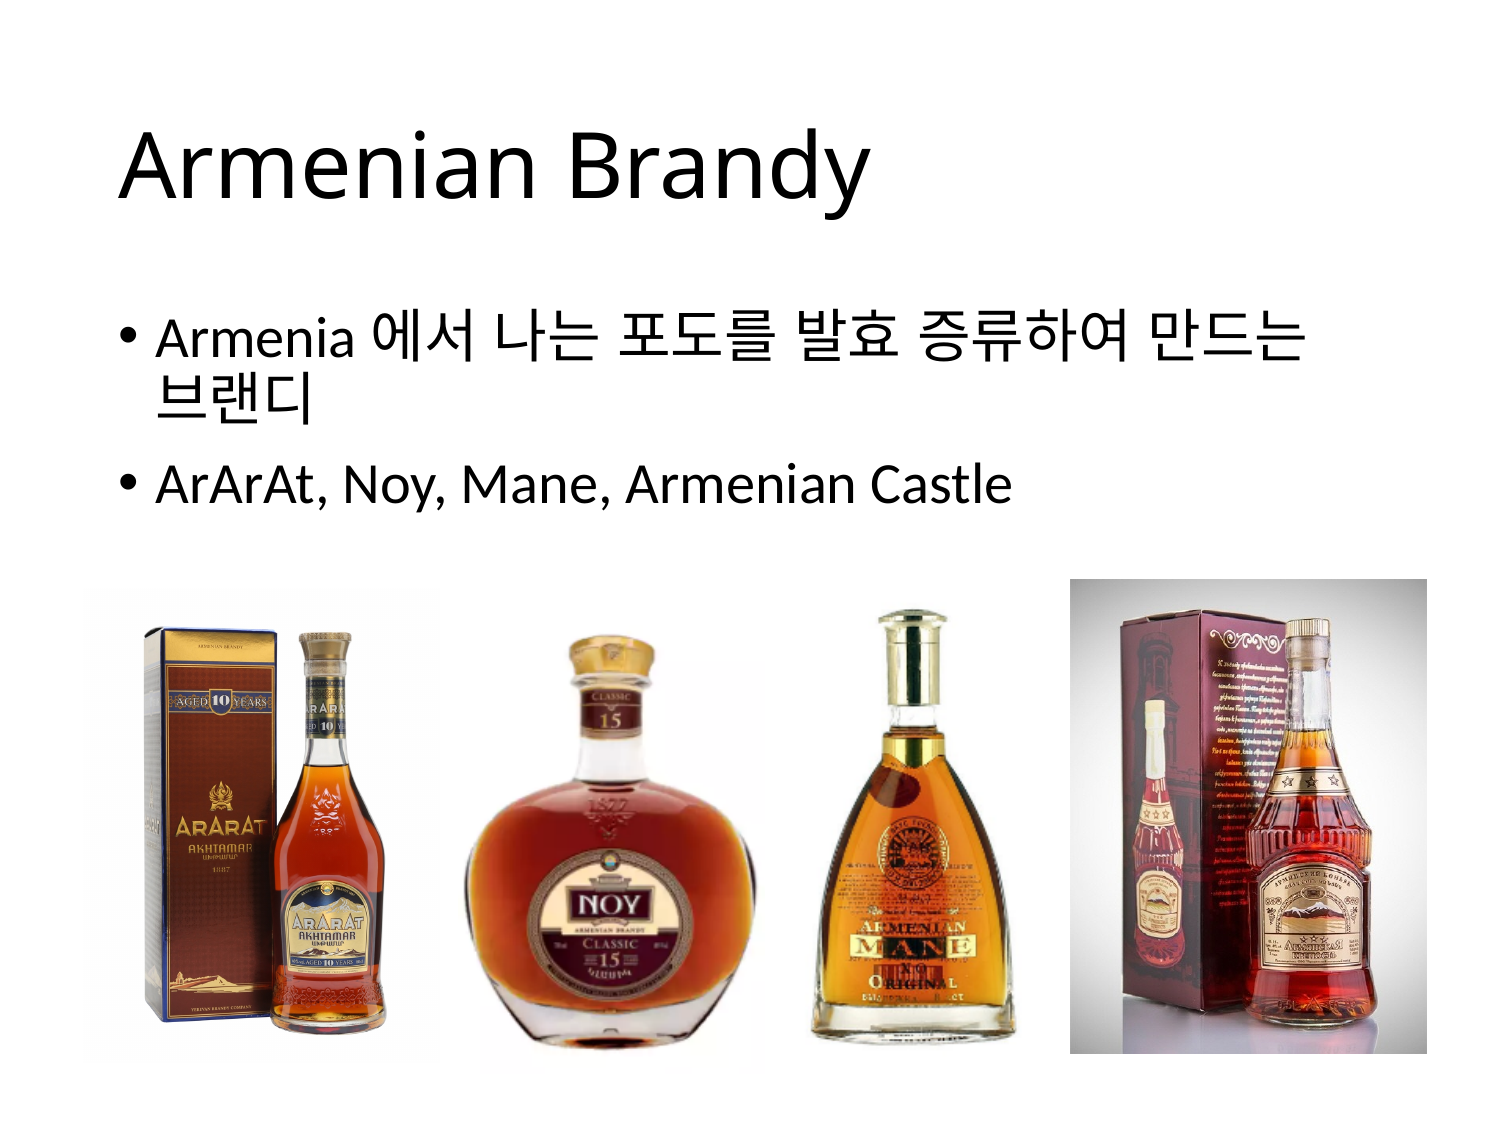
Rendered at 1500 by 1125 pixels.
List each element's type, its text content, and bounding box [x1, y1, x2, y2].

title Armenian Brandy [103, 59, 1397, 278]
picture [83, 588, 440, 1063]
picture [458, 614, 765, 1074]
picture [1070, 579, 1427, 1054]
list Armenia에서 나는 포도를 발효 증류하여 만드는 브랜디 ArArAt, Noy, Mane, Armenian Castle [103, 299, 1397, 1014]
picture [794, 591, 1034, 1063]
